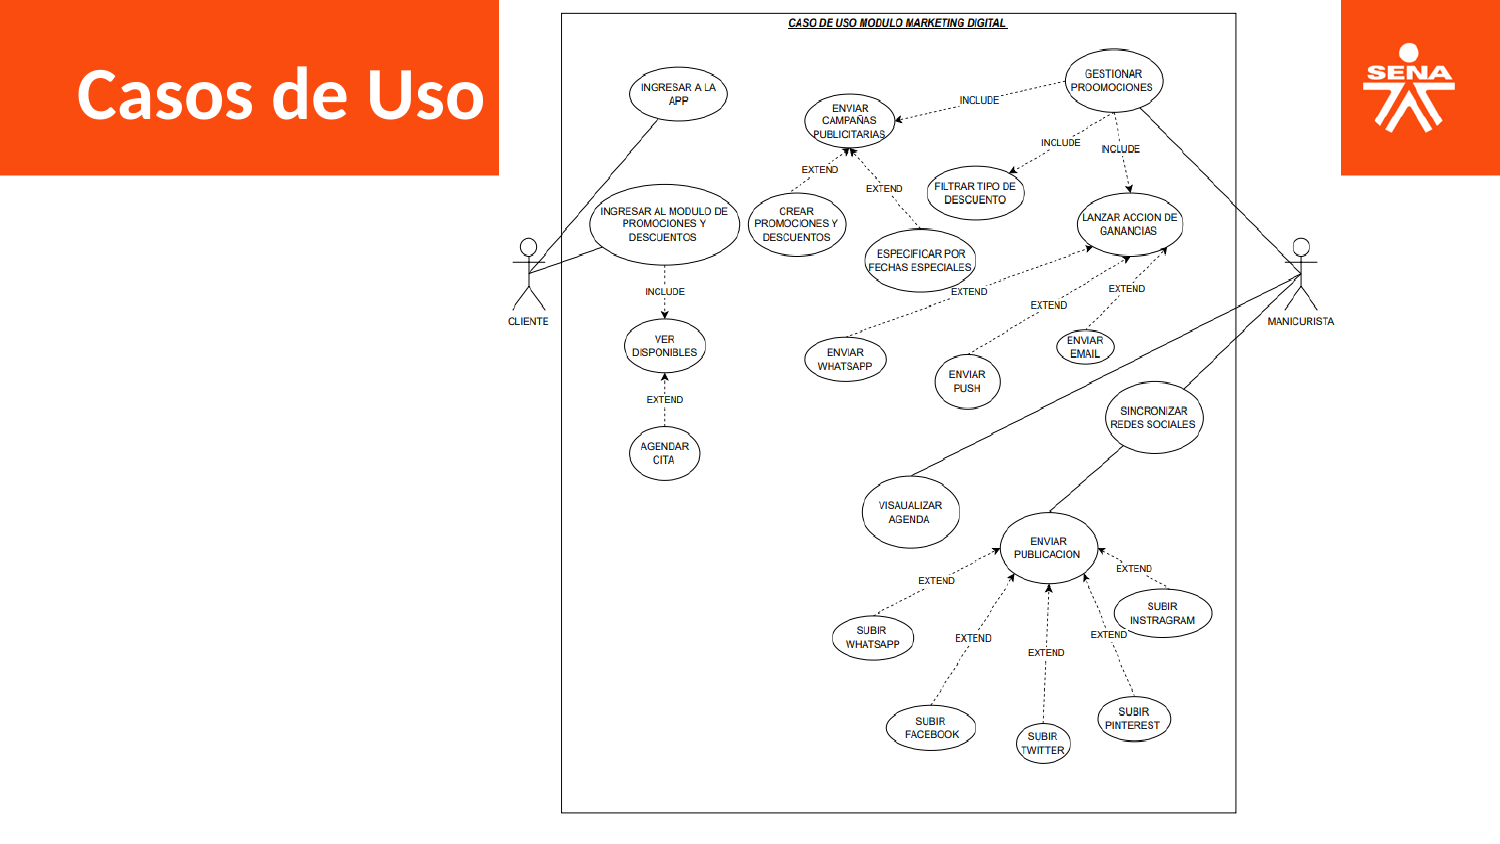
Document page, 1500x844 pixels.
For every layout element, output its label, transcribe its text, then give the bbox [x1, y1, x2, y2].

picture [0, 0, 1500, 844]
title Casos de Uso [75, 42, 488, 186]
